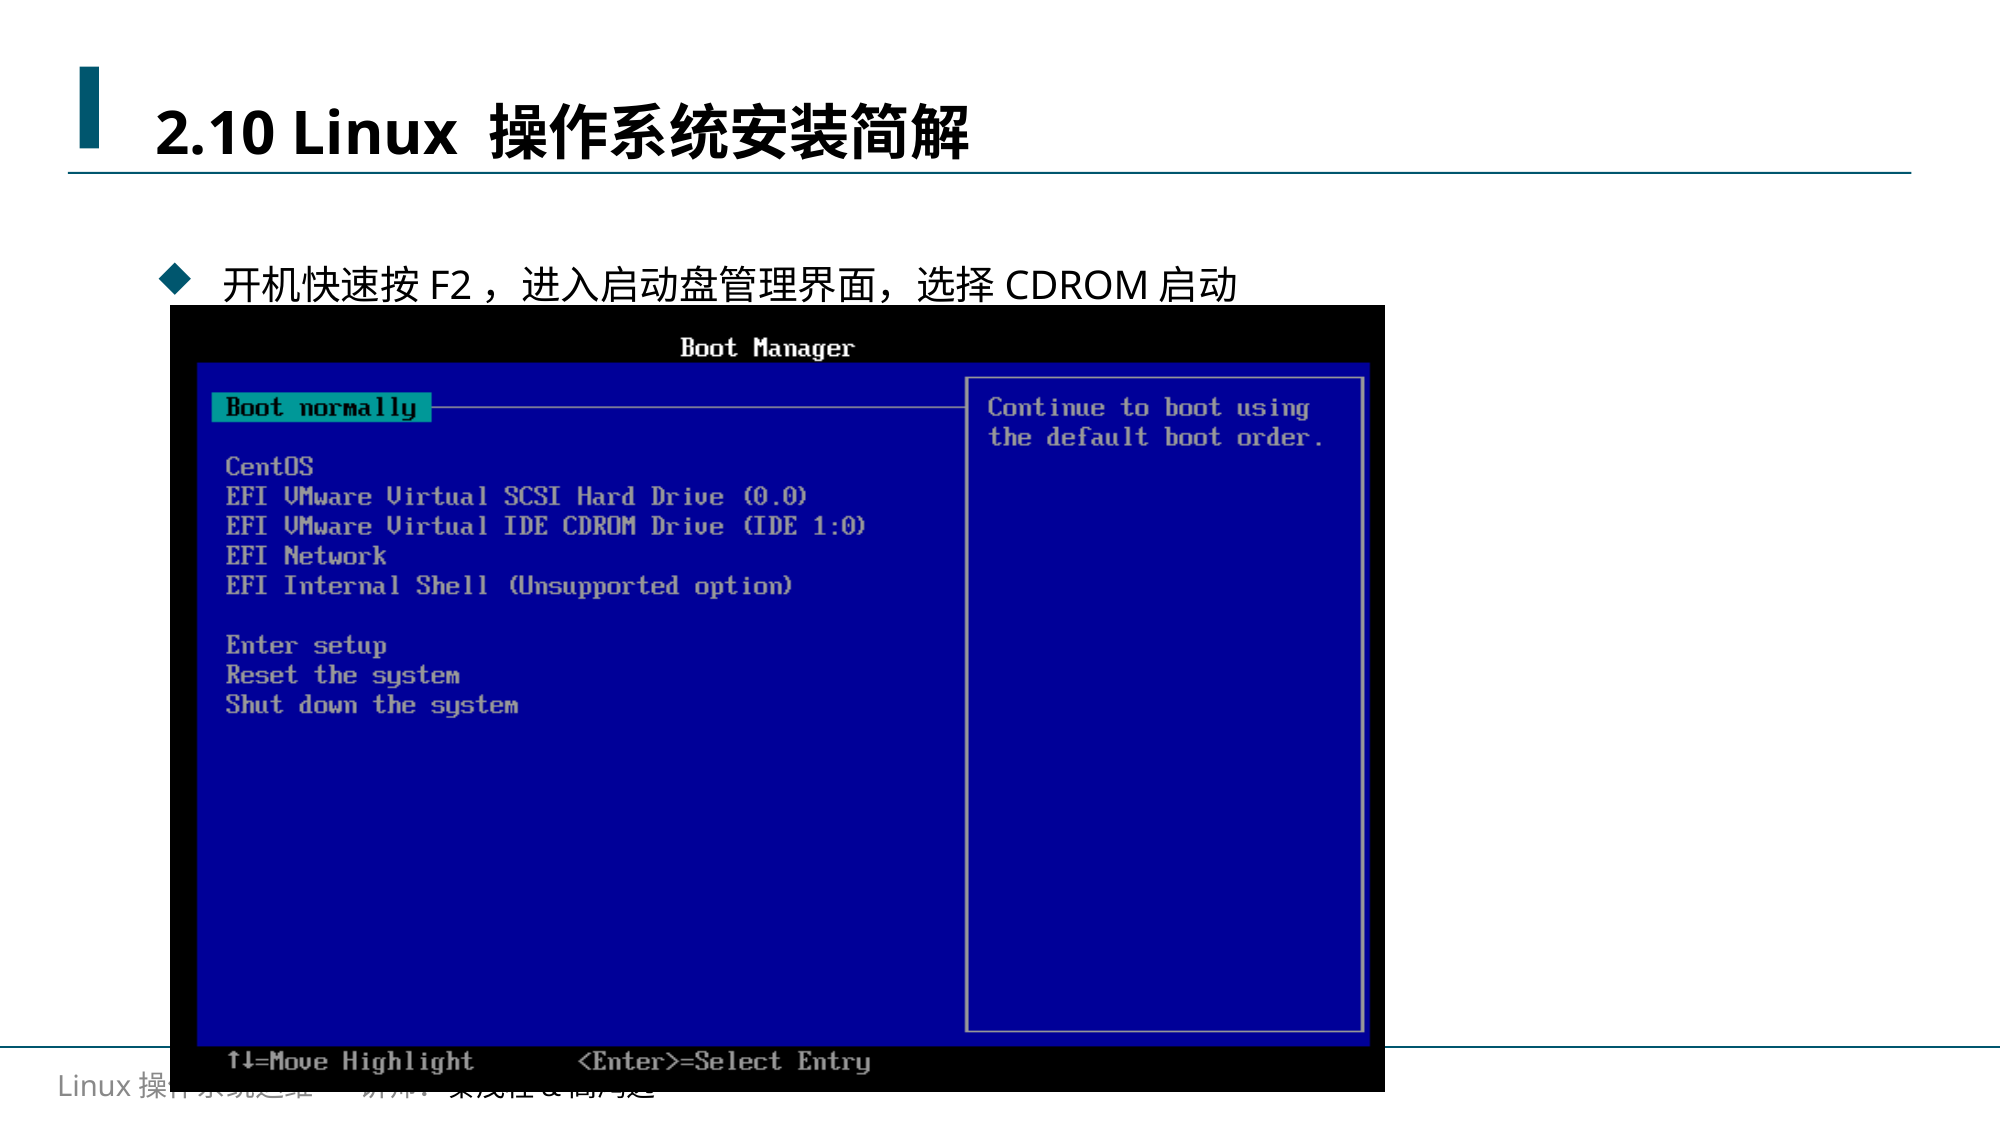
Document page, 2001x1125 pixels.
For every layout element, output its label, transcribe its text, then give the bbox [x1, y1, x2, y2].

title 2.10 Linux 操作系统安装简解 [137, 59, 1863, 201]
picture [170, 305, 1385, 1092]
list 开机快速按F2，进入启动盘管理界面，选择CDROM启动 [137, 227, 1863, 1014]
